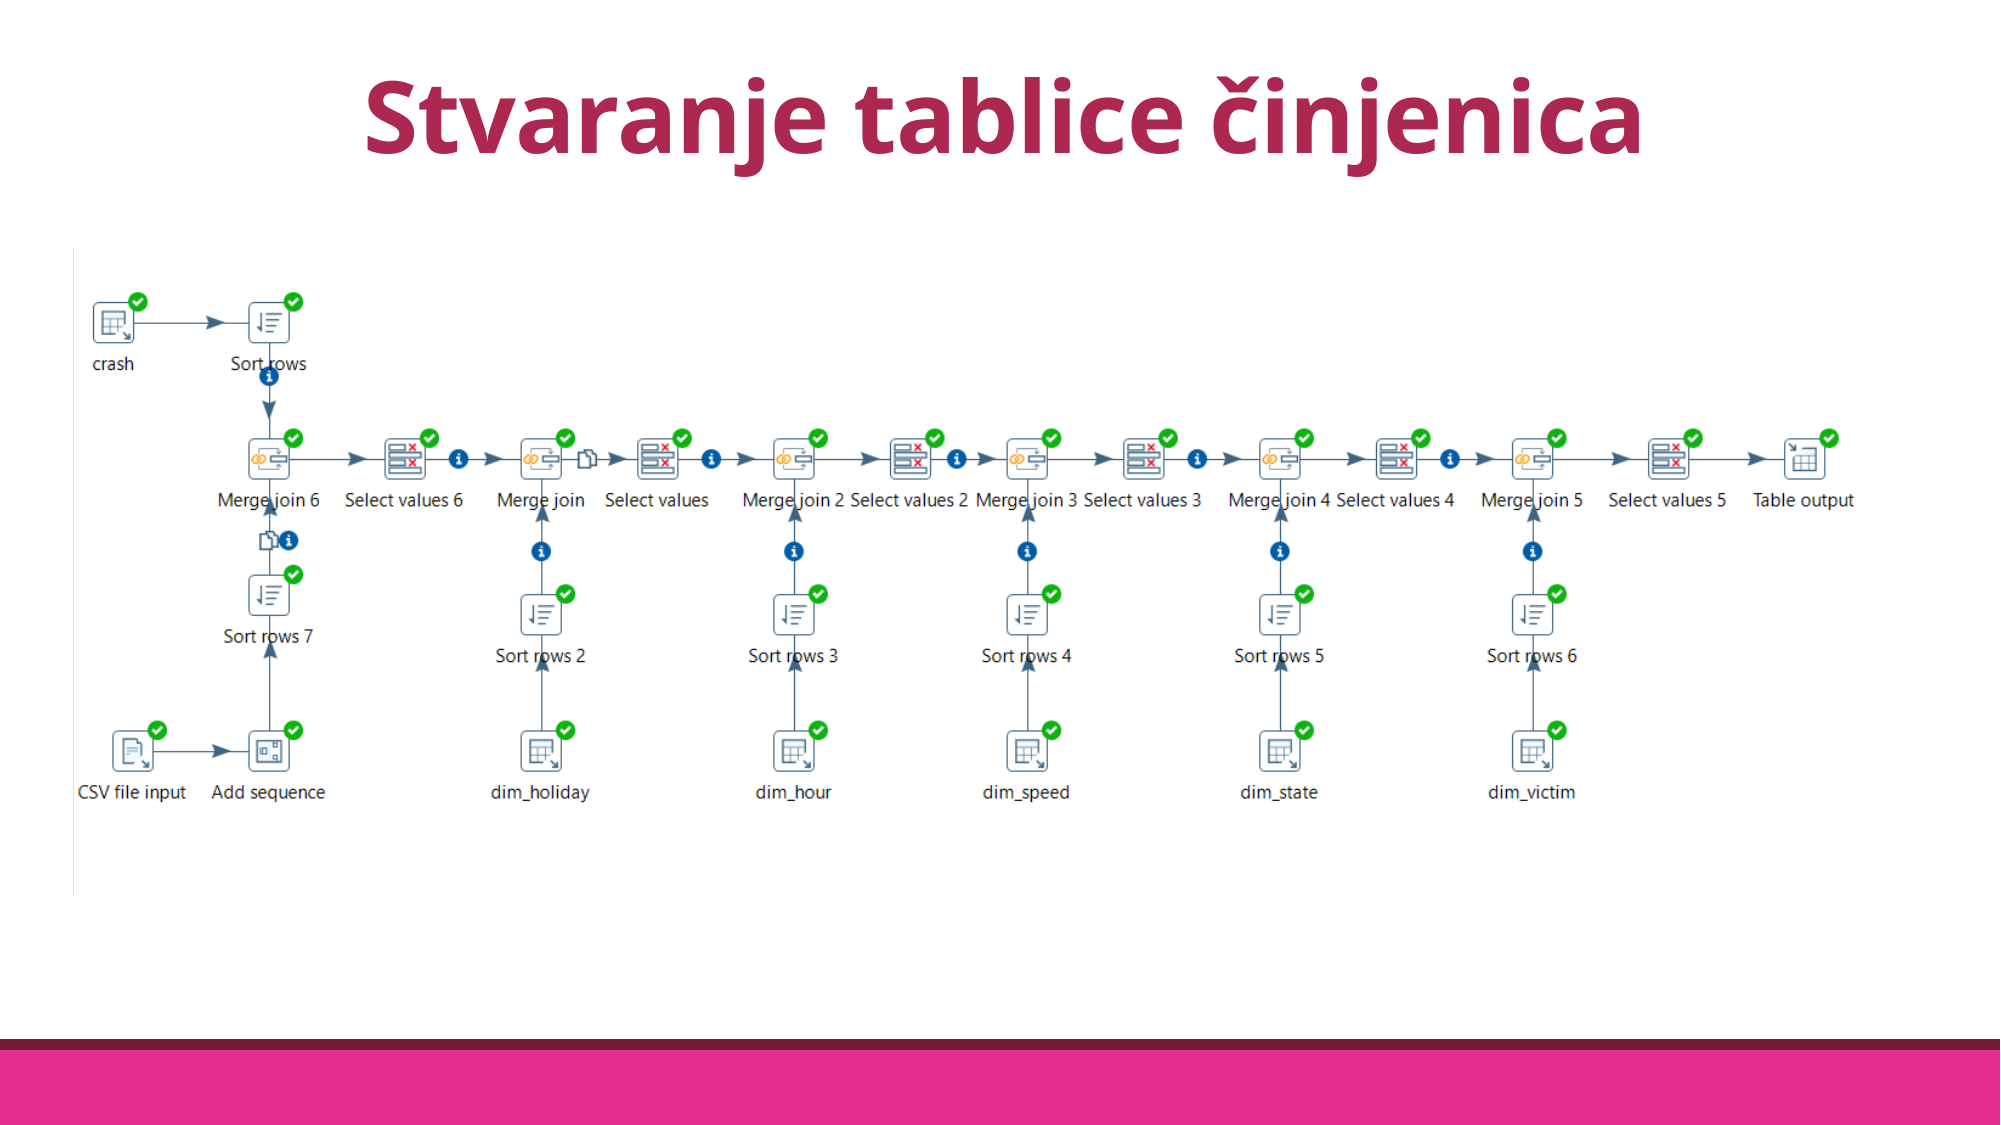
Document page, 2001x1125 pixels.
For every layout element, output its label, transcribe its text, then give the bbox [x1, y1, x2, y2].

title Stvaranje tablice činjenica [180, 47, 1830, 182]
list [72, 247, 1907, 896]
